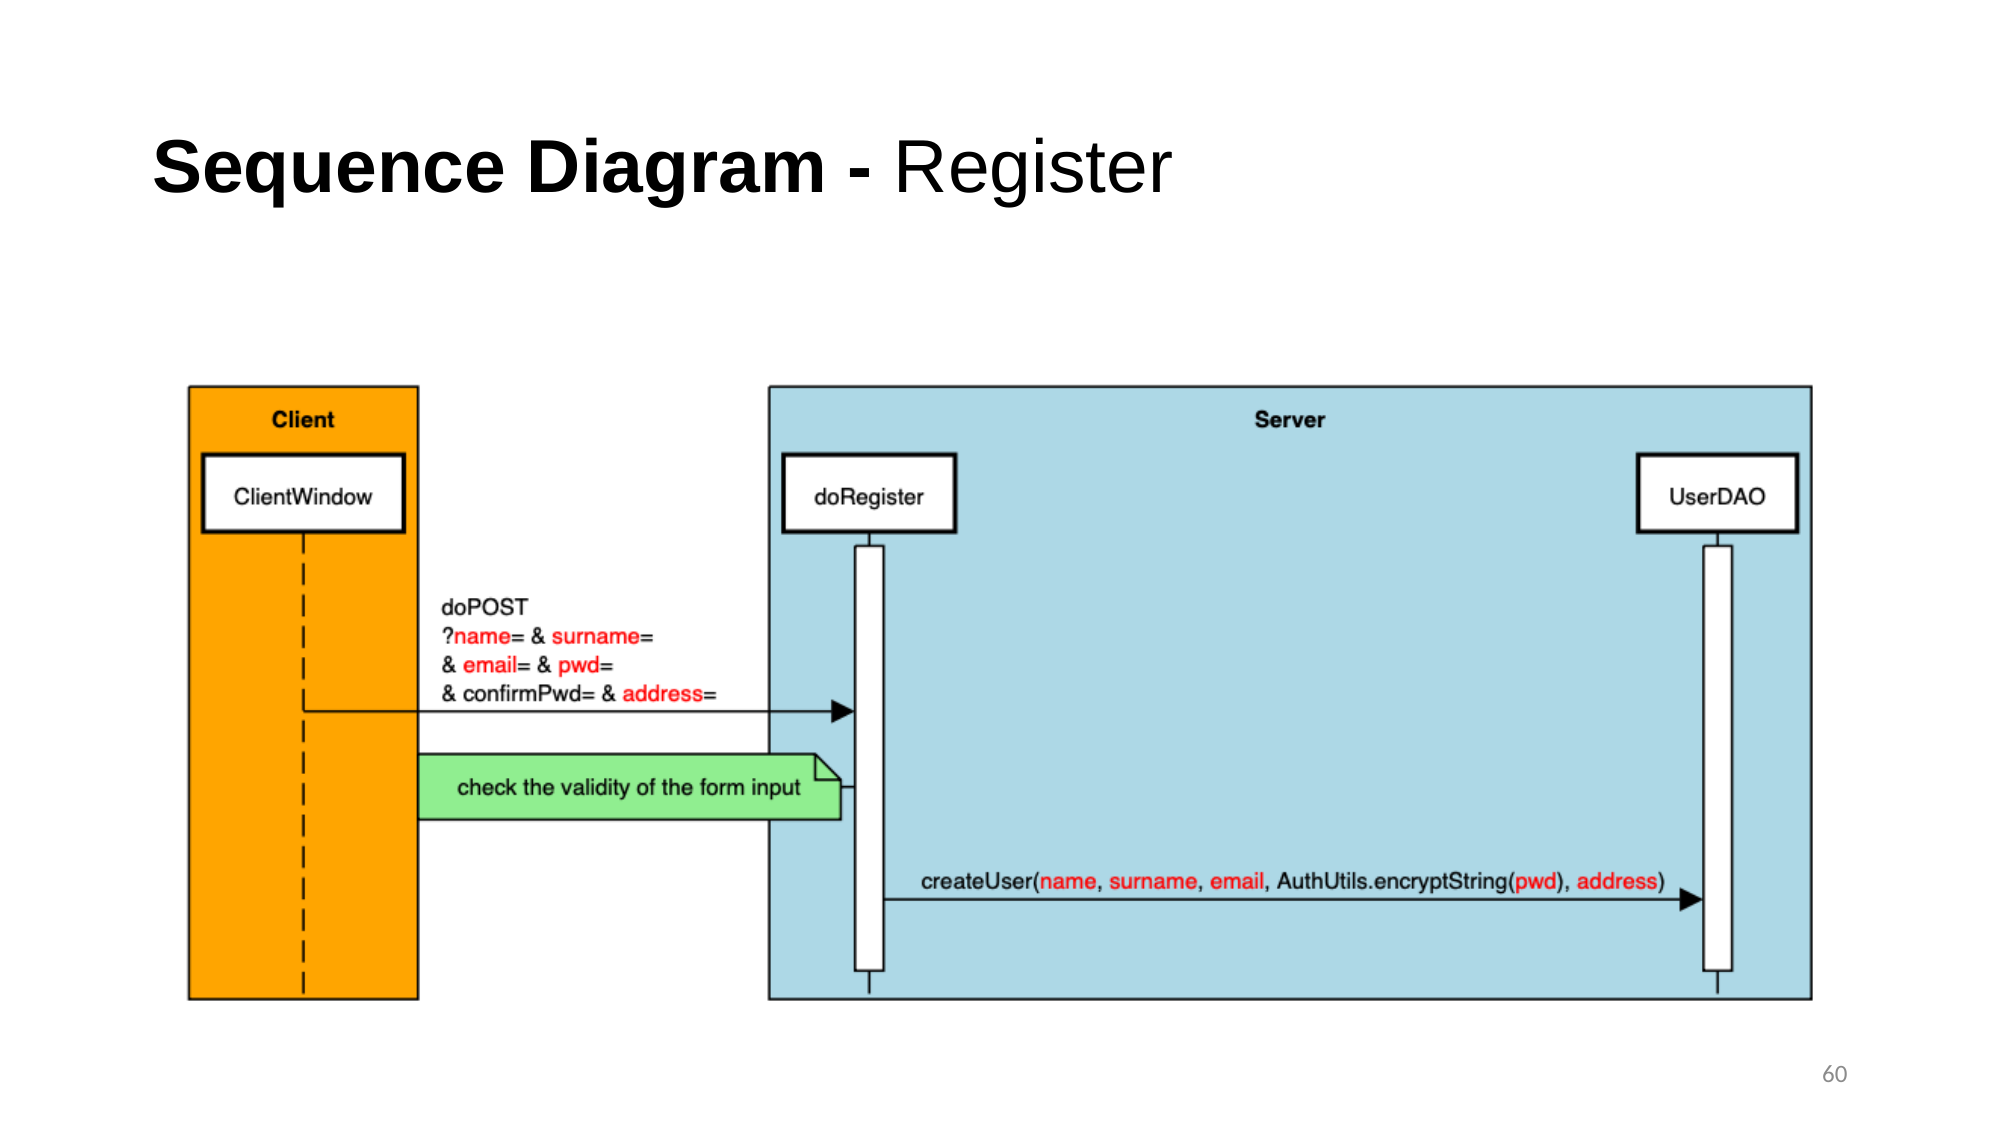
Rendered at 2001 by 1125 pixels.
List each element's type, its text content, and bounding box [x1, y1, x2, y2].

text_box Sequence Diagram - Register [137, 59, 1863, 278]
text_box 60 [1412, 1042, 1863, 1103]
picture [174, 352, 1825, 1014]
